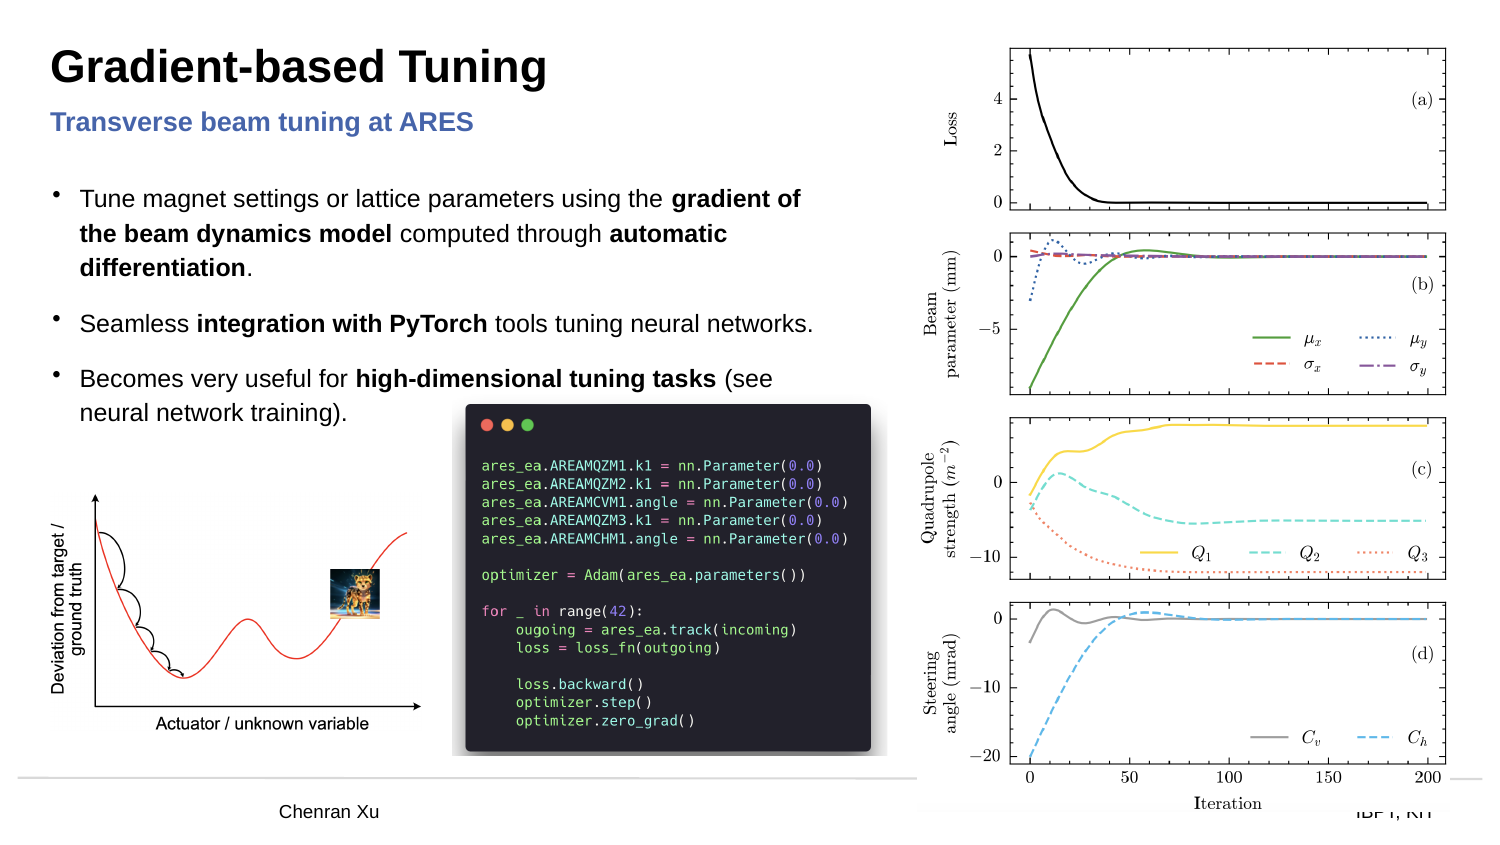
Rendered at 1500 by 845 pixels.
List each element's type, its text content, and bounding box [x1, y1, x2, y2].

picture [917, 43, 1450, 812]
picture [50, 492, 422, 731]
title Gradient-based Tuning [50, 43, 917, 99]
picture [452, 394, 888, 756]
list Transverse beam tuning at ARES [50, 100, 917, 148]
text_box Tune magnet settings or lattice parameters using the gradient of the beam dynamics model computed through automatic differentiation. Seamless integration with PyTorch tools tuning neural networks. Becomes very useful for high-dimensional tuning tasks (see neural network training). [50, 178, 844, 611]
